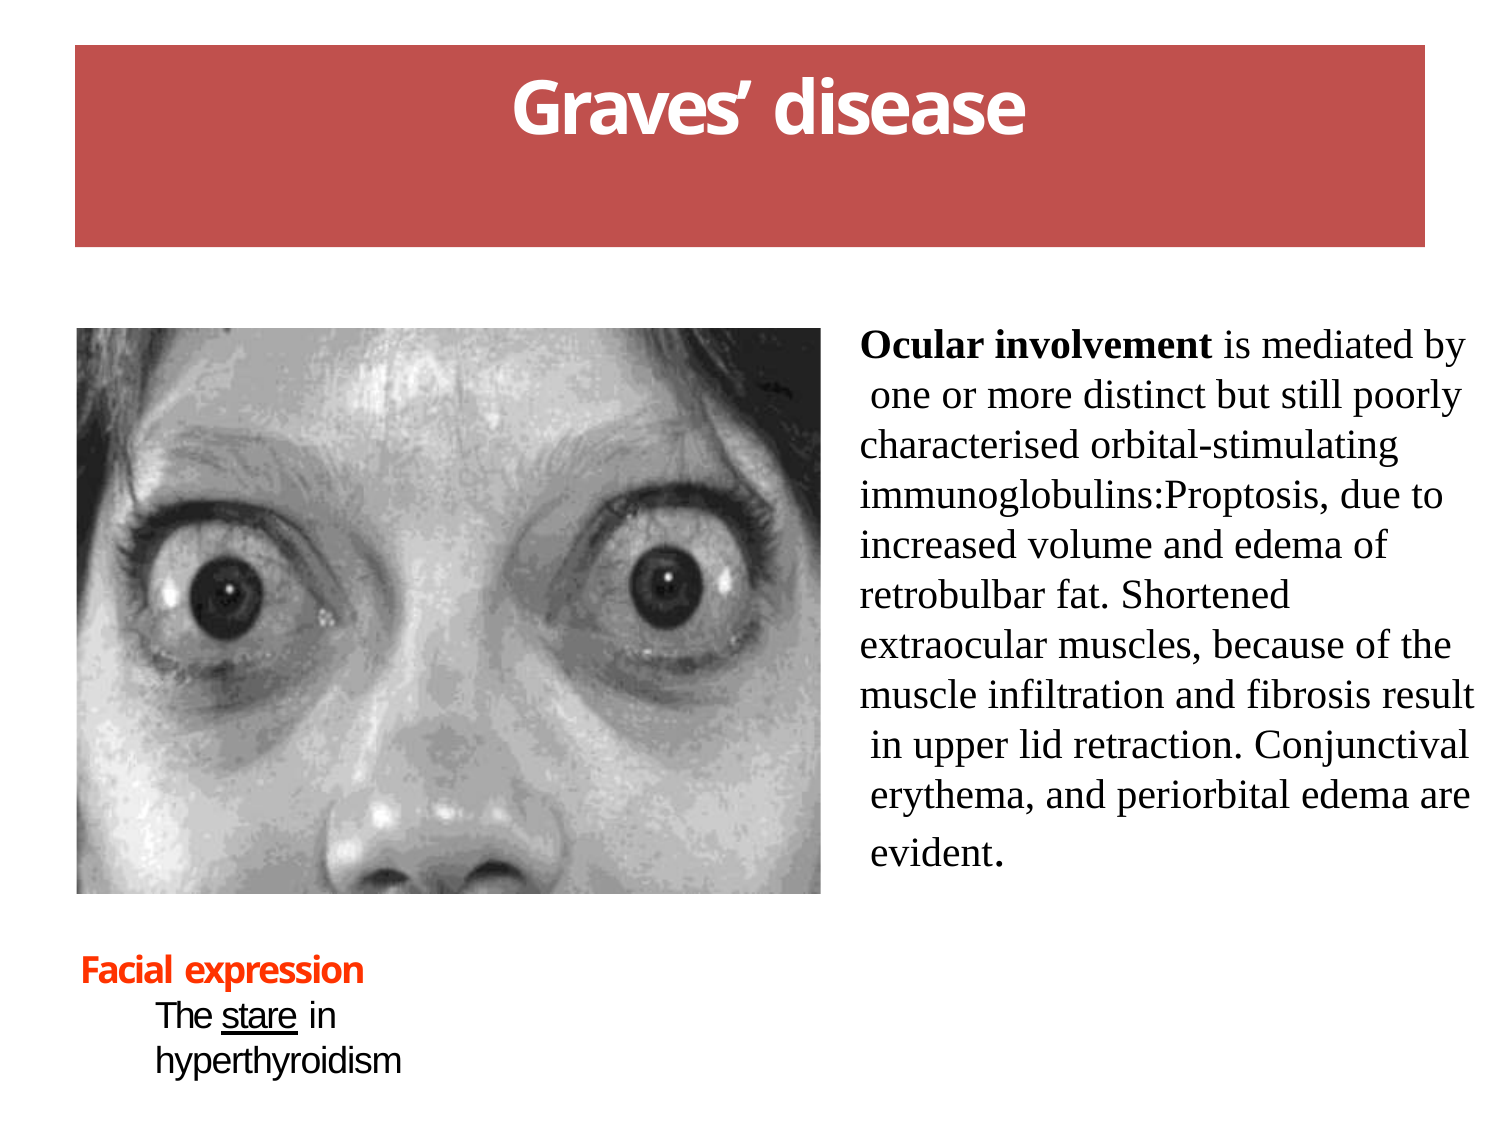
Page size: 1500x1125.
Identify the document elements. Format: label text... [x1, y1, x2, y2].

text_box Ocular involvement is mediated by one or more distinct but still poorly characterised orbital-stimulating immunoglobulins:Proptosis, due to increased volume and edema of retrobulbar fat. Shortened extraocular muscles, because of the muscle infiltration and fibrosis result in upper lid retraction. Conjunctival erythema, and periorbital edema are evident. [857, 314, 1476, 877]
title Graves’ disease [75, 45, 1425, 248]
text_box [76, 328, 821, 894]
text_box Facial expression The stare in hyperthyroidism [77, 943, 593, 1081]
